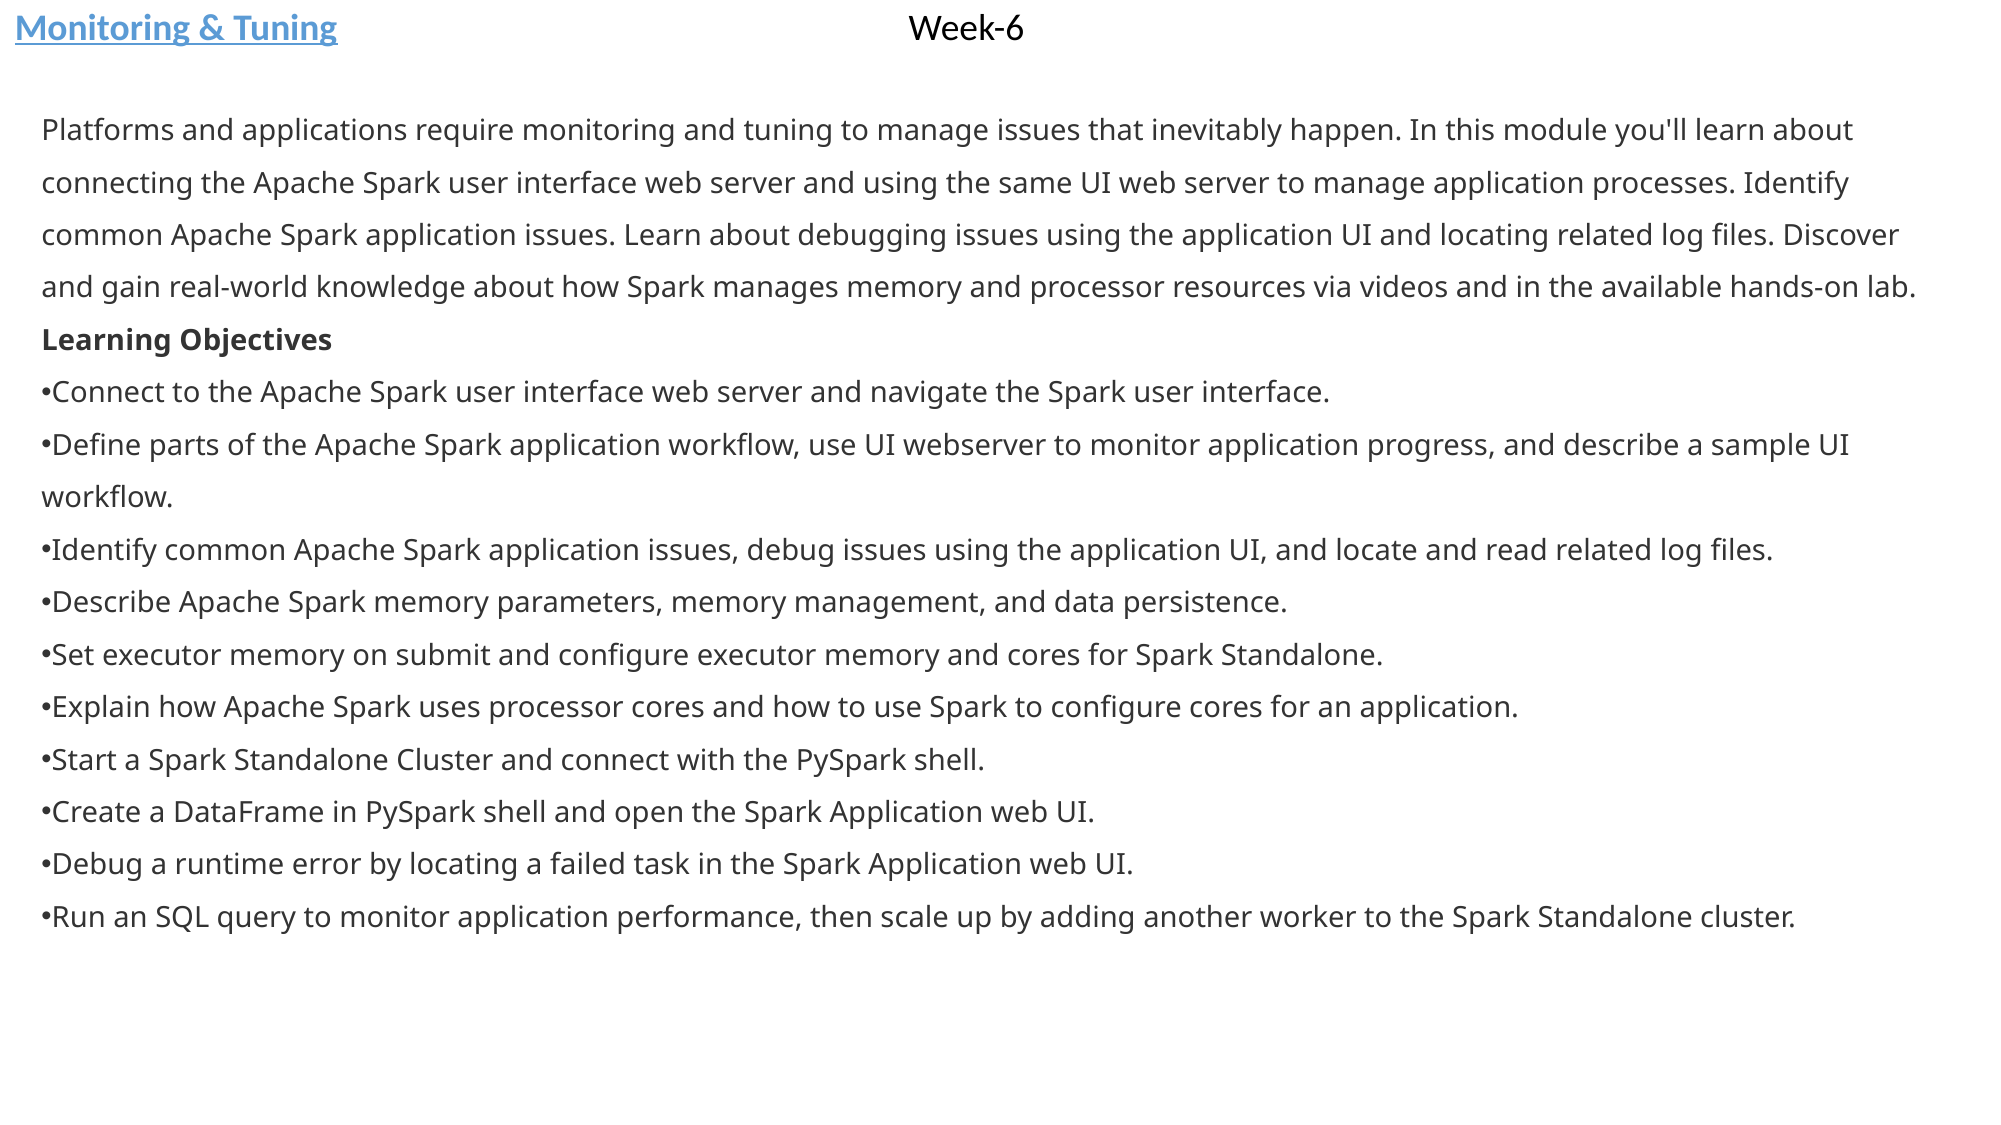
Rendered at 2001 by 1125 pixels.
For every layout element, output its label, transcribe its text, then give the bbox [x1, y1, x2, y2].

text_box Week-6 [893, 0, 1106, 56]
text_box Platforms and applications require monitoring and tuning to manage issues that inevitably happen. In this module you'll learn about connecting the Apache Spark user interface web server and using the same UI web server to manage application processes. Identify common Apache Spark application issues. Learn about debugging issues using the application UI and locating related log files. Discover and gain real-world knowledge about how Spark manages memory and processor resources via videos and in the available hands-on lab. Learning Objectives Connect to the Apache Spark user interface web server and navigate the Spark user interface. Define parts of the Apache Spark application workflow, use UI webserver to monitor application progress, and describe a sample UI workflow. Identify common Apache Spark application issues, debug issues using the application UI, and locate and read related log files. Describe Apache Spark memory parameters, memory management, and data persistence. Set executor memory on submit and configure executor memory and cores for Spark Standalone. Explain how Apache Spark uses processor cores and how to use Spark to configure cores for an application. Start a Spark Standalone Cluster and connect with the PySpark shell. Create a DataFrame in PySpark shell and open the Spark Application web UI. Debug a runtime error by locating a failed task in the Spark Application web UI. Run an SQL query to monitor application performance, then scale up by adding another worker to the Spark Standalone cluster. [26, 86, 1975, 941]
text_box Monitoring & Tuning [0, 0, 782, 56]
